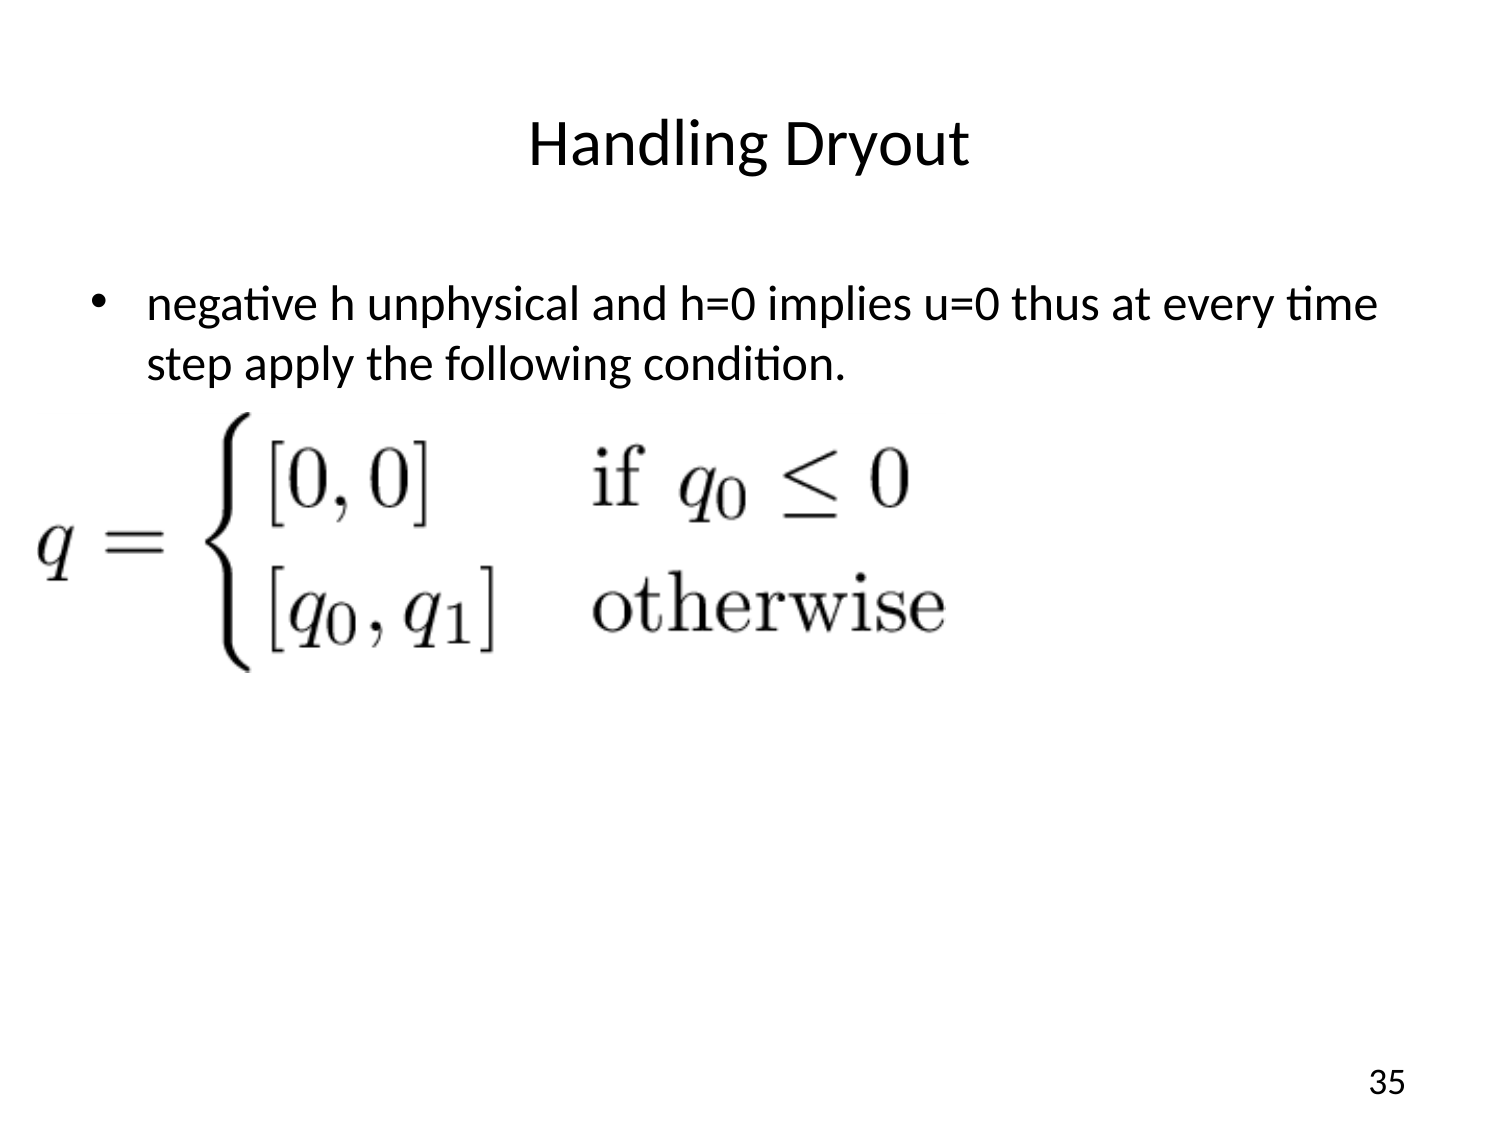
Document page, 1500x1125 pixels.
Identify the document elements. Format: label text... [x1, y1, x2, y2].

title Handling Dryout [75, 45, 1425, 233]
list negative h unphysical and h=0 implies u=0 thus at every time step apply the following condition. [75, 262, 1425, 1005]
text_box 35 [1353, 1049, 1422, 1110]
picture [37, 412, 947, 674]
